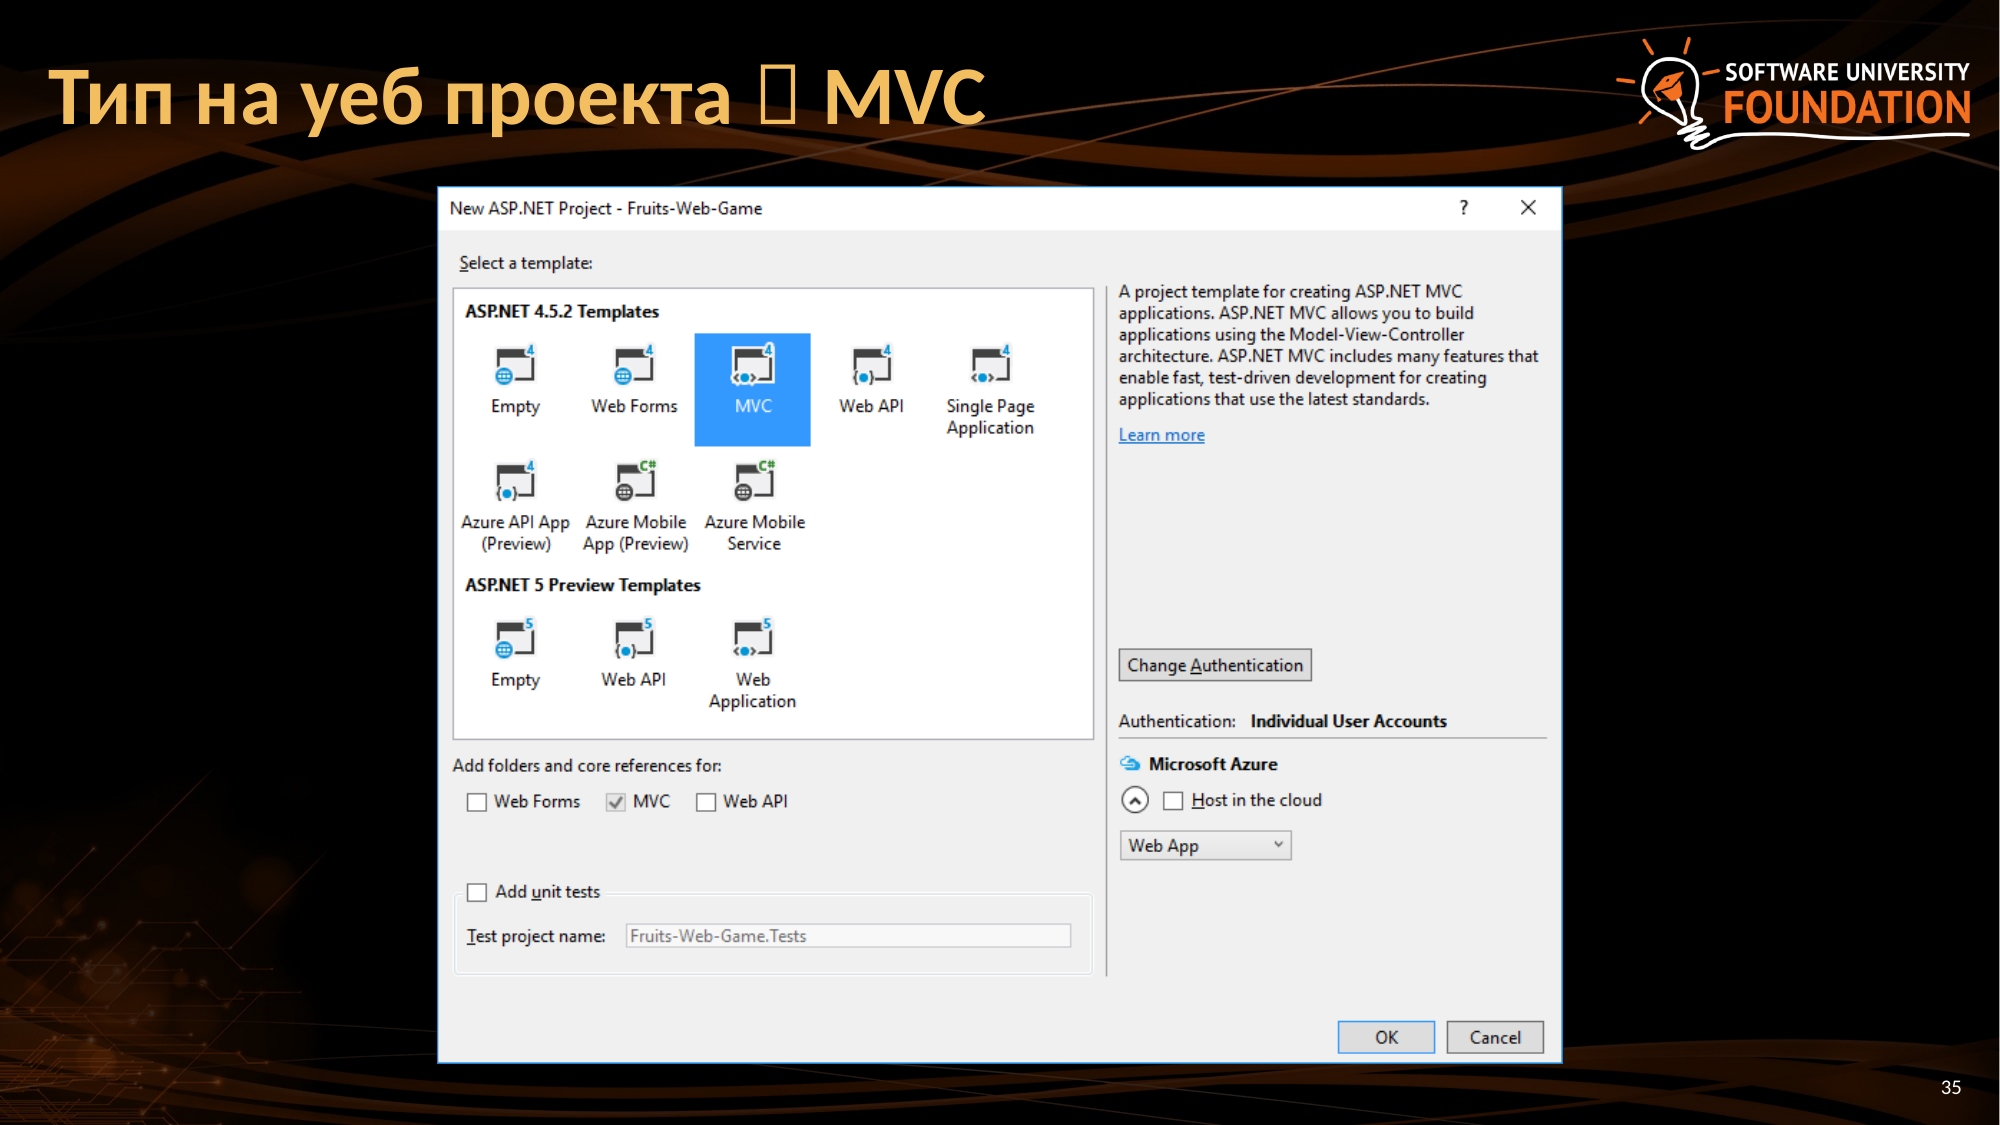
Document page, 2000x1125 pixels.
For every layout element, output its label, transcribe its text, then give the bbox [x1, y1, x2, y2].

picture [0, 0, 2000, 1125]
title Тип на уеб проекта  MVC [30, 6, 1602, 189]
slide_number 35 [1897, 1070, 1968, 1103]
